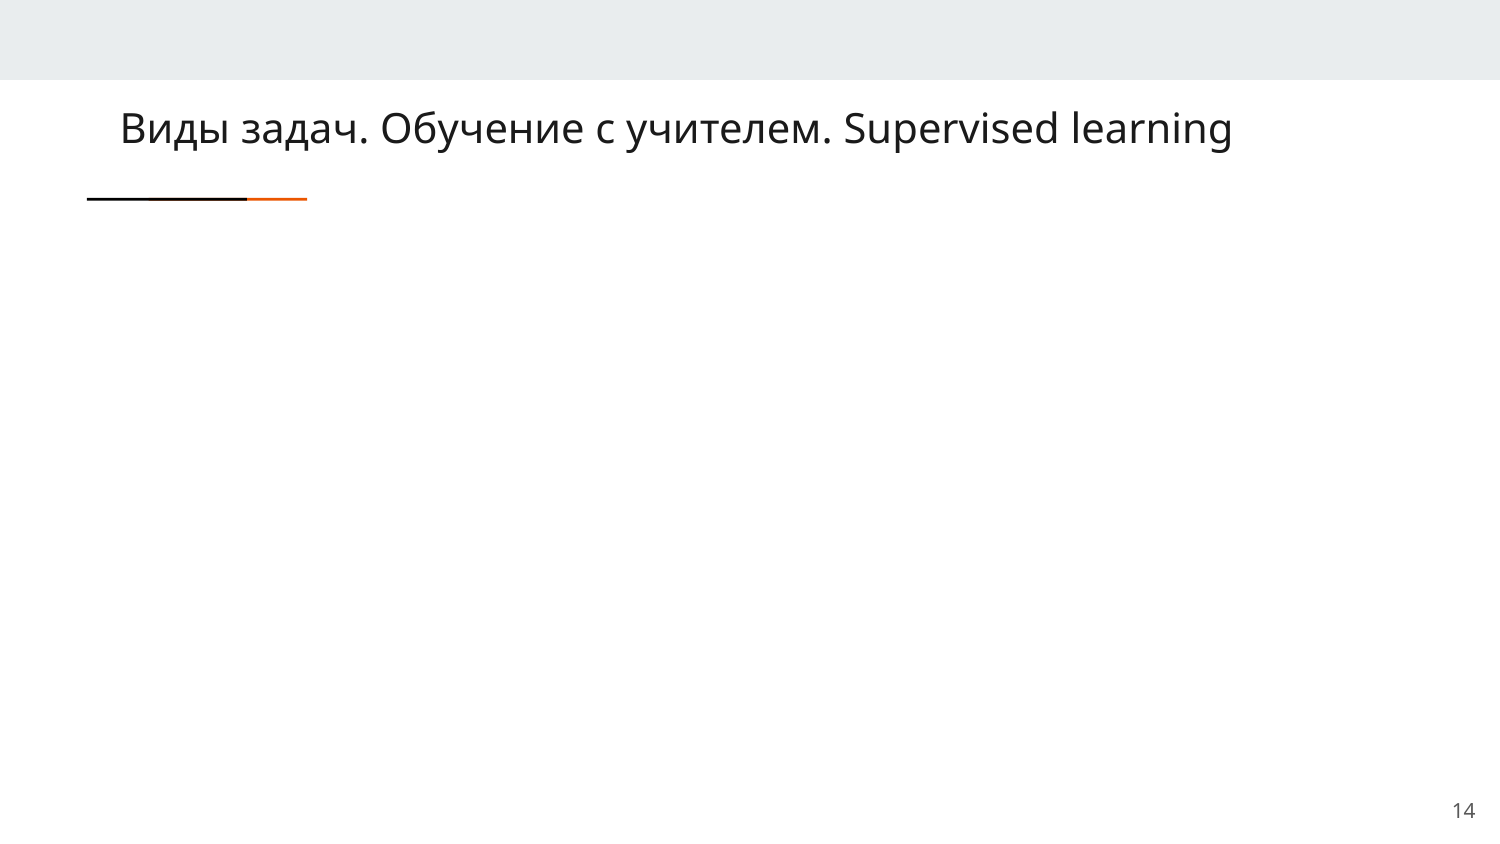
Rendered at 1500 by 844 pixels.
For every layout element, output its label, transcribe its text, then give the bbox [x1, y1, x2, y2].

slide_number <number> [1400, 779, 1491, 844]
title Виды задач. Обучение с учителем. Supervised learning [119, 86, 1381, 175]
